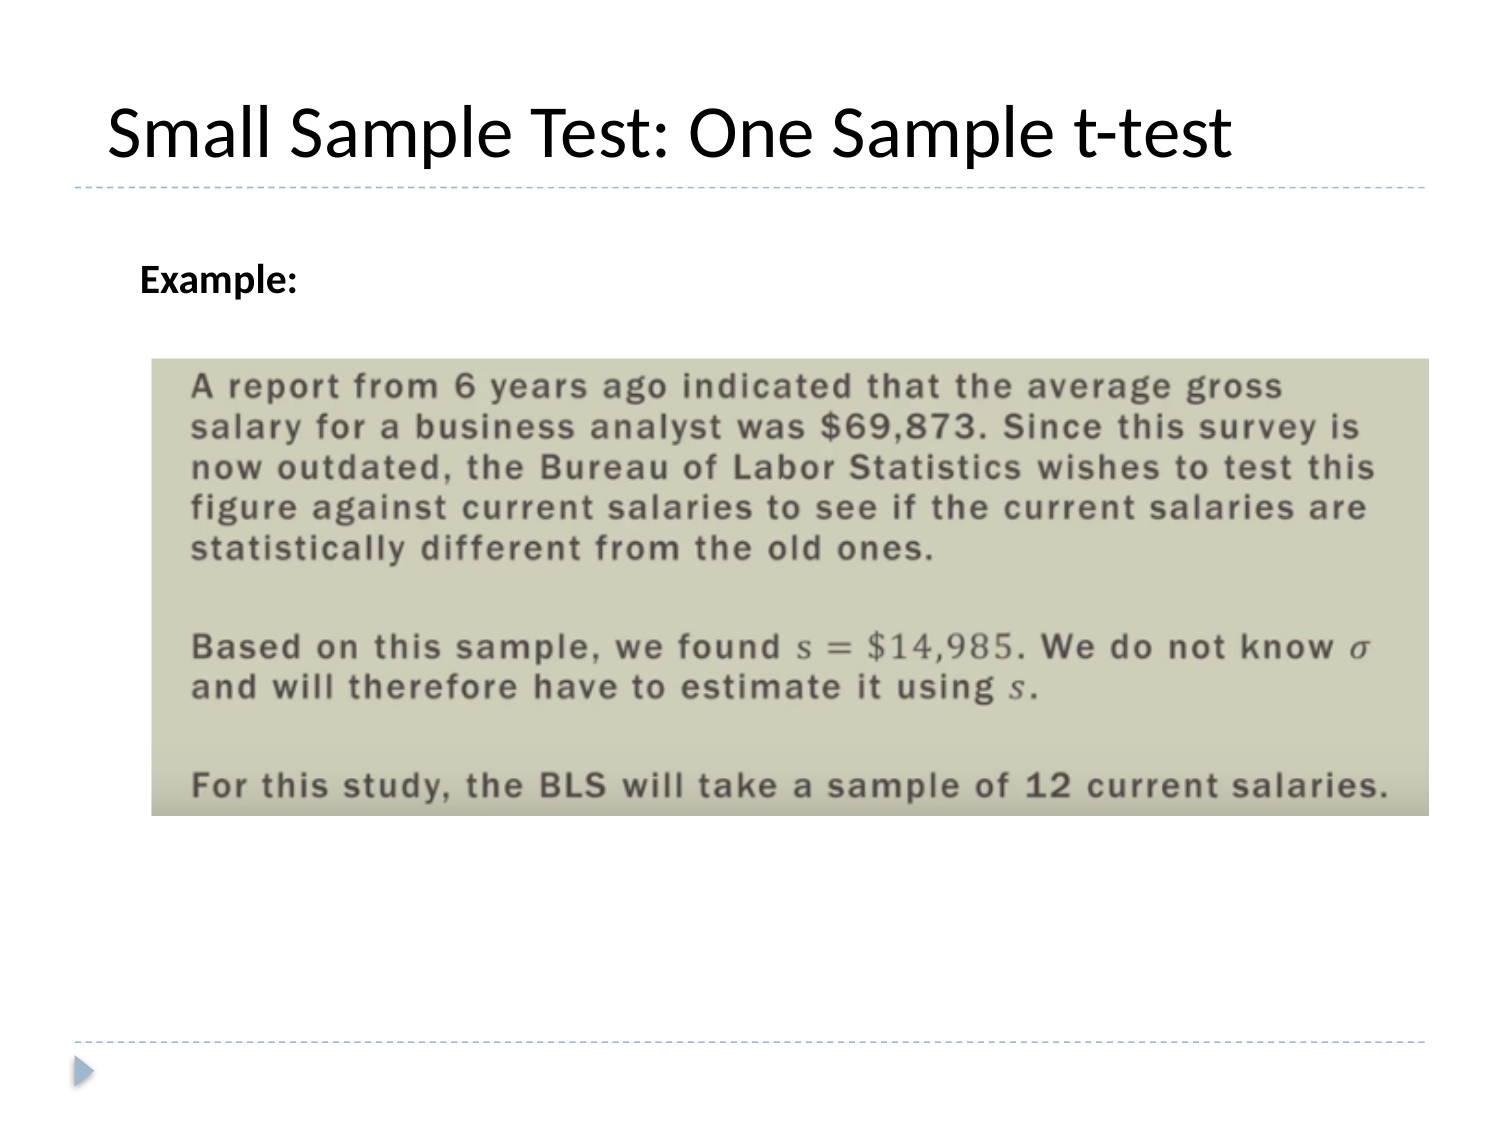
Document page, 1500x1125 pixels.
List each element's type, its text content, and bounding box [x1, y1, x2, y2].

text_box Small Sample Test: One Sample t-test [93, 74, 1250, 180]
text_box Example: [124, 243, 1388, 309]
picture [149, 356, 1429, 816]
